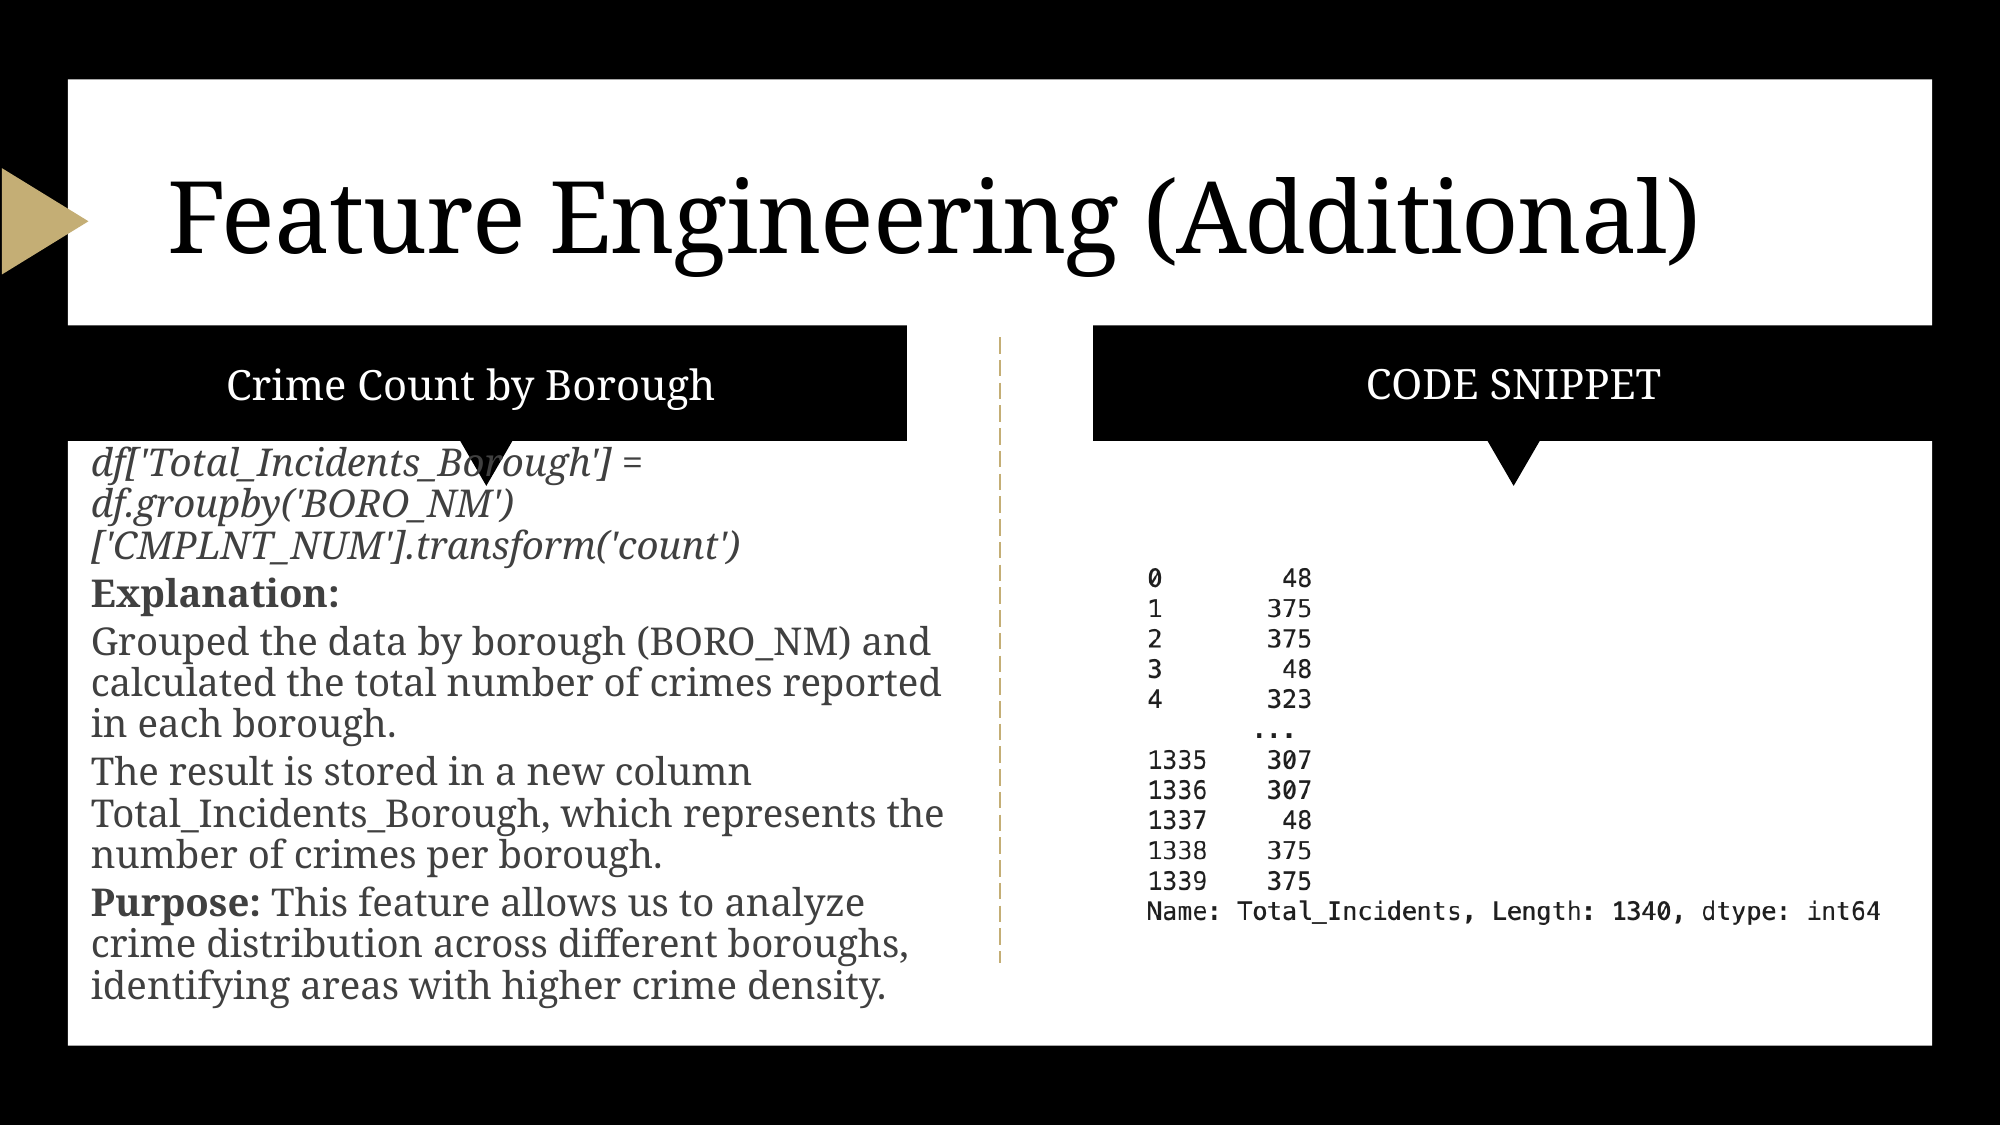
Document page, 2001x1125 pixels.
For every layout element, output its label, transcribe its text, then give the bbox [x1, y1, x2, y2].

picture [1132, 550, 1895, 956]
text_box df['Total_Incidents_Borough'] = df.groupby('BORO_NM')['CMPLNT_NUM'].transform('count') Explanation: Grouped the data by borough (BORO_NM) and calculated the total number of crimes reported in each borough. The result is stored in a new column Total_Incidents_Borough, which represents the number of crimes per borough. Purpose: This feature allows us to analyze crime distribution across different boroughs, identifying areas with higher crime density. [77, 383, 975, 1035]
list Code Snippet [1133, 325, 1895, 441]
text_box Crime Count by Borough [105, 351, 836, 417]
title Feature Engineering (Additional) [152, 146, 1828, 296]
